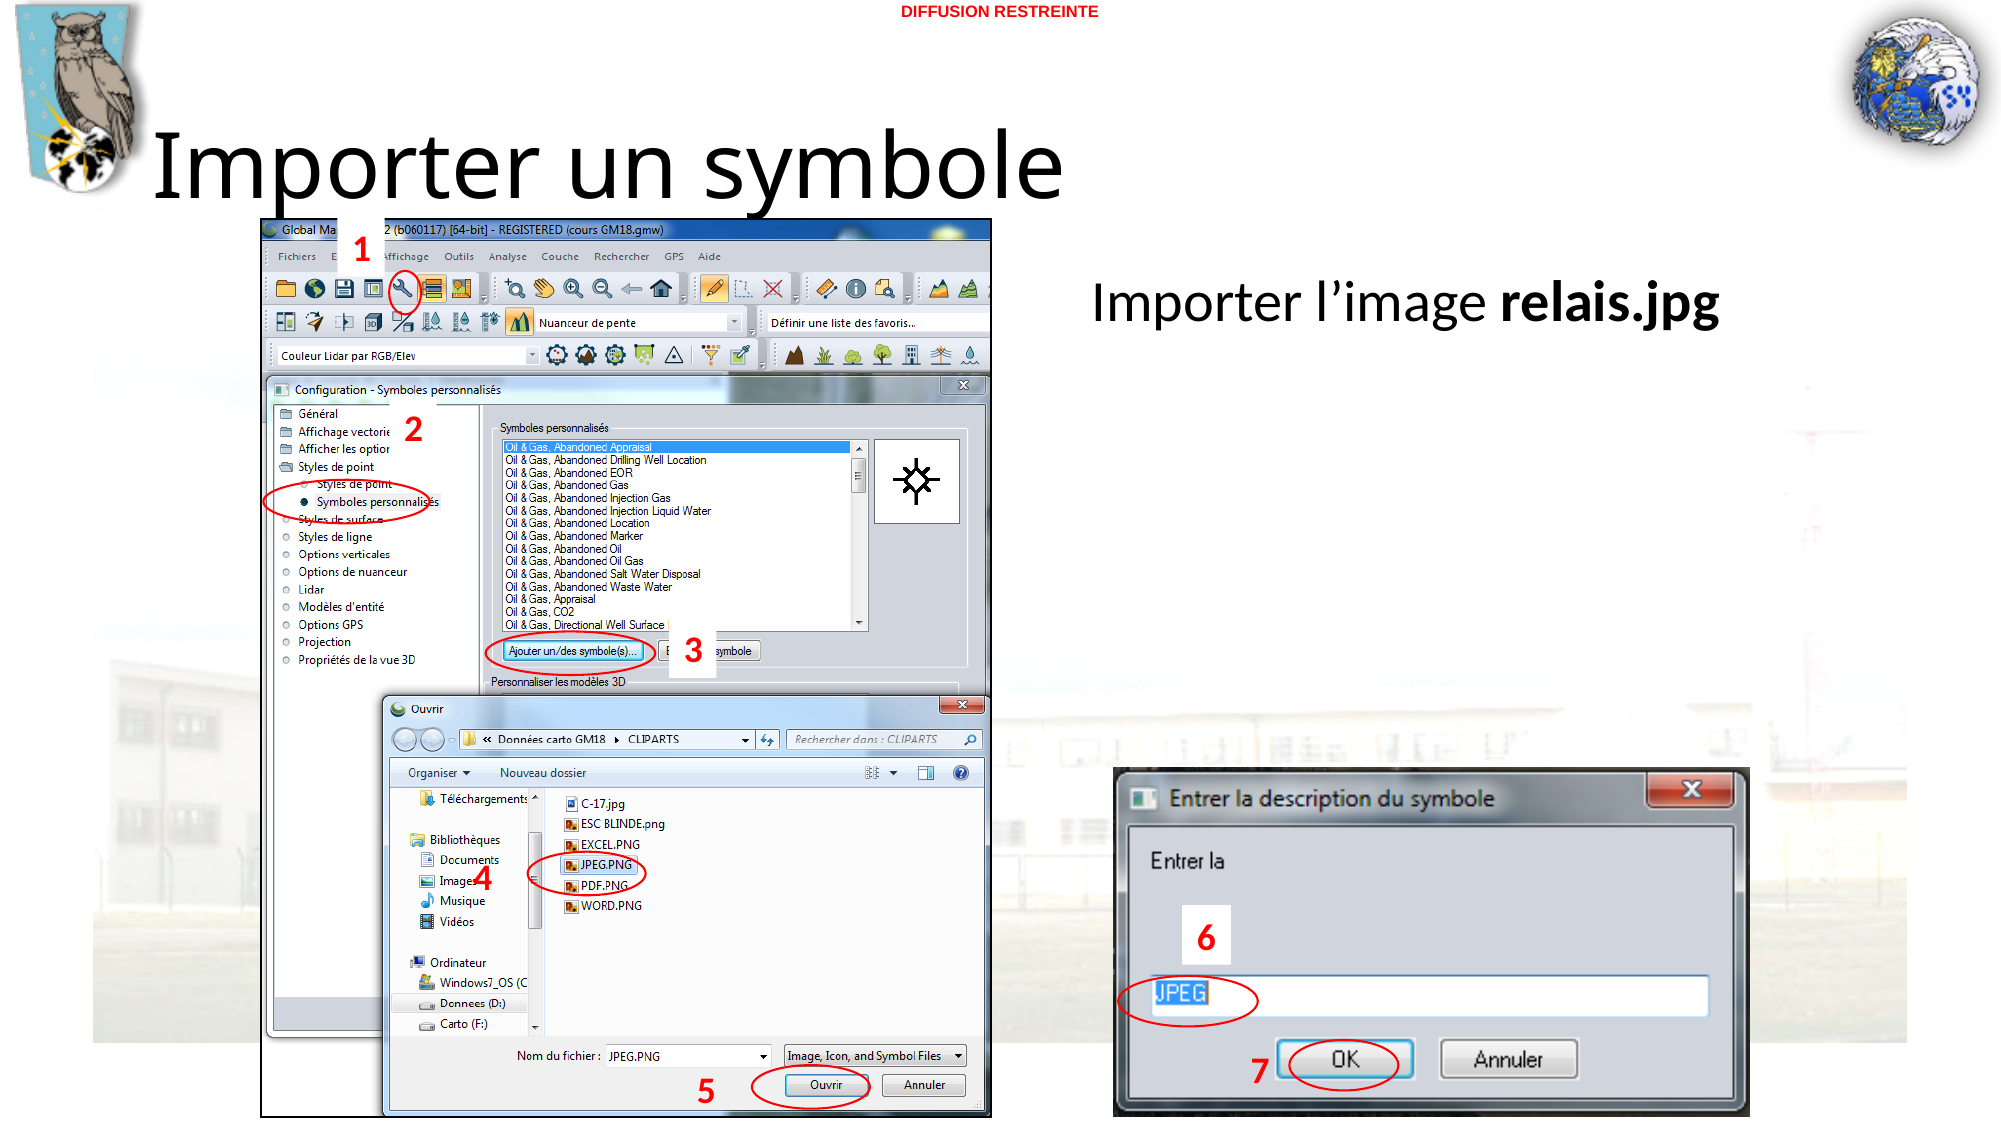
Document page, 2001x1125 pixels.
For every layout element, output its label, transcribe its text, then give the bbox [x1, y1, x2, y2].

picture [14, 4, 136, 193]
text_box Importer l’image relais.jpg [1076, 255, 1815, 341]
title Importer un symbole [137, 59, 1863, 278]
picture [261, 219, 991, 1117]
picture [1113, 767, 1750, 1117]
picture [1850, 16, 1983, 147]
